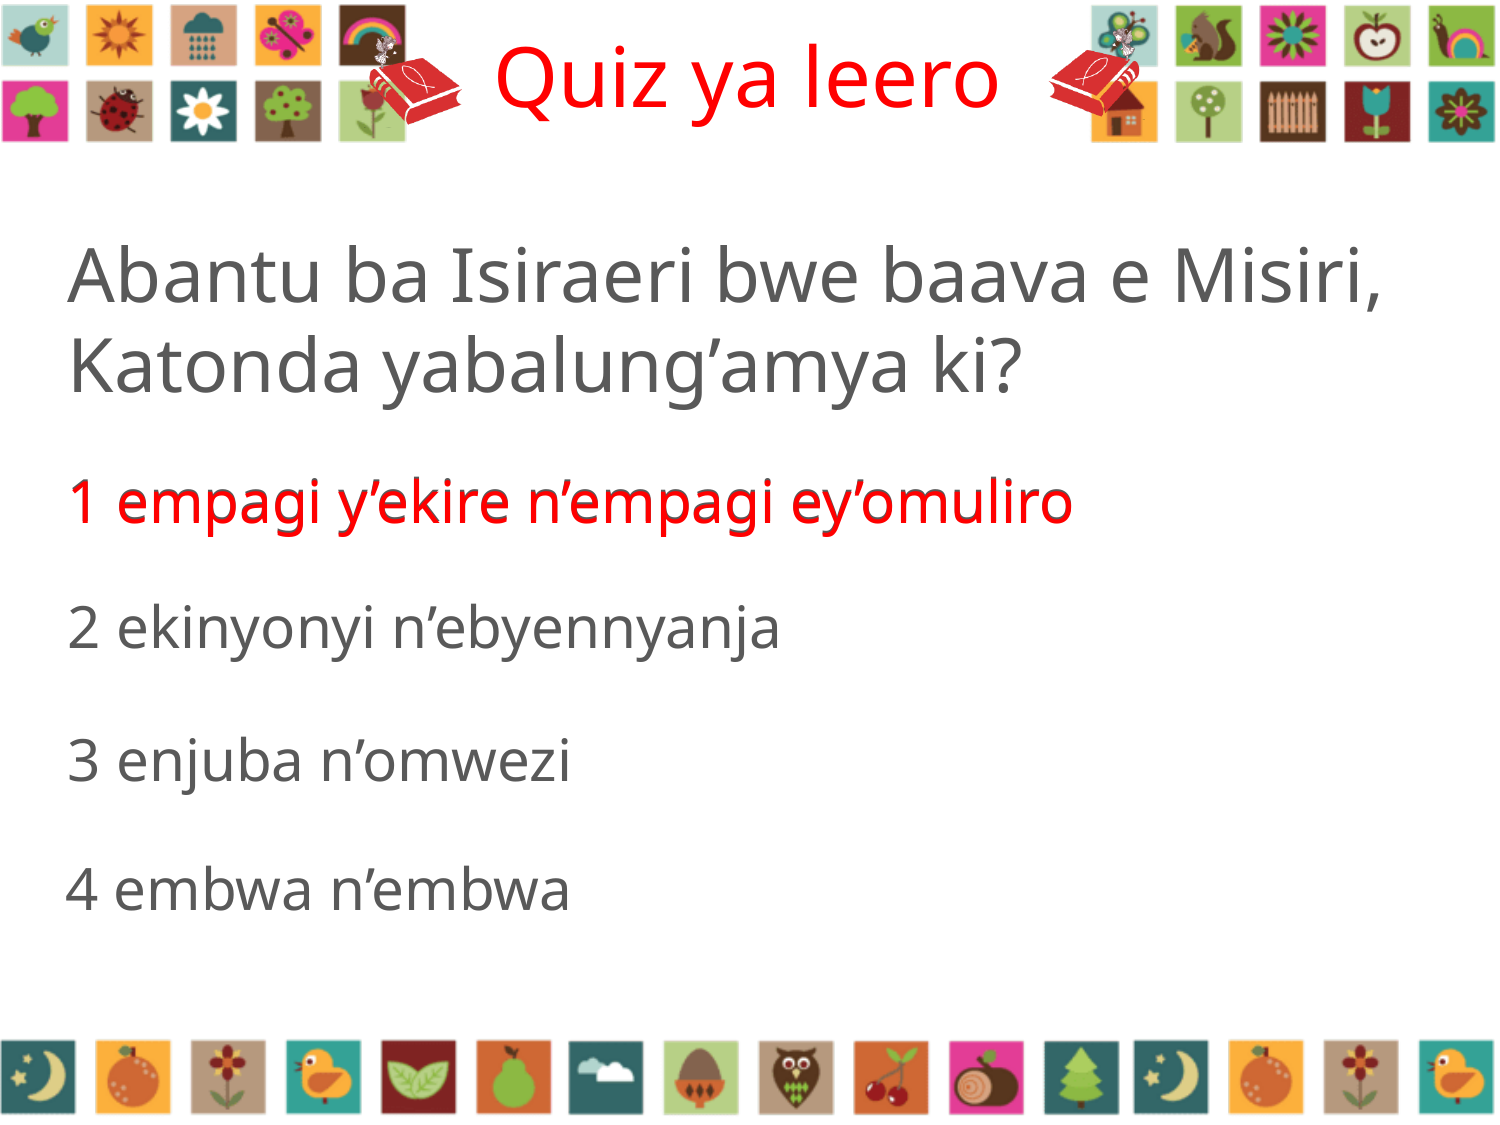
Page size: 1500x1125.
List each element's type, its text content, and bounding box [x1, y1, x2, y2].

picture [1017, 3, 1500, 150]
text_box 2 ekinyonyi n’ebyennyanja [53, 582, 1436, 668]
text_box 1 empagi y’ekire n’empagi ey’omuliro [53, 457, 1483, 543]
text_box 3 enjuba n’omwezi [53, 716, 1483, 801]
text_box Quiz ya leero [425, 16, 1078, 131]
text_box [0, 1028, 1500, 1118]
picture [0, 3, 494, 150]
text_box 4 embwa n’embwa [50, 844, 1480, 930]
text_box Abantu ba Isiraeri bwe baava e Misiri, Katonda yabalung’amya ki? [53, 219, 1436, 415]
